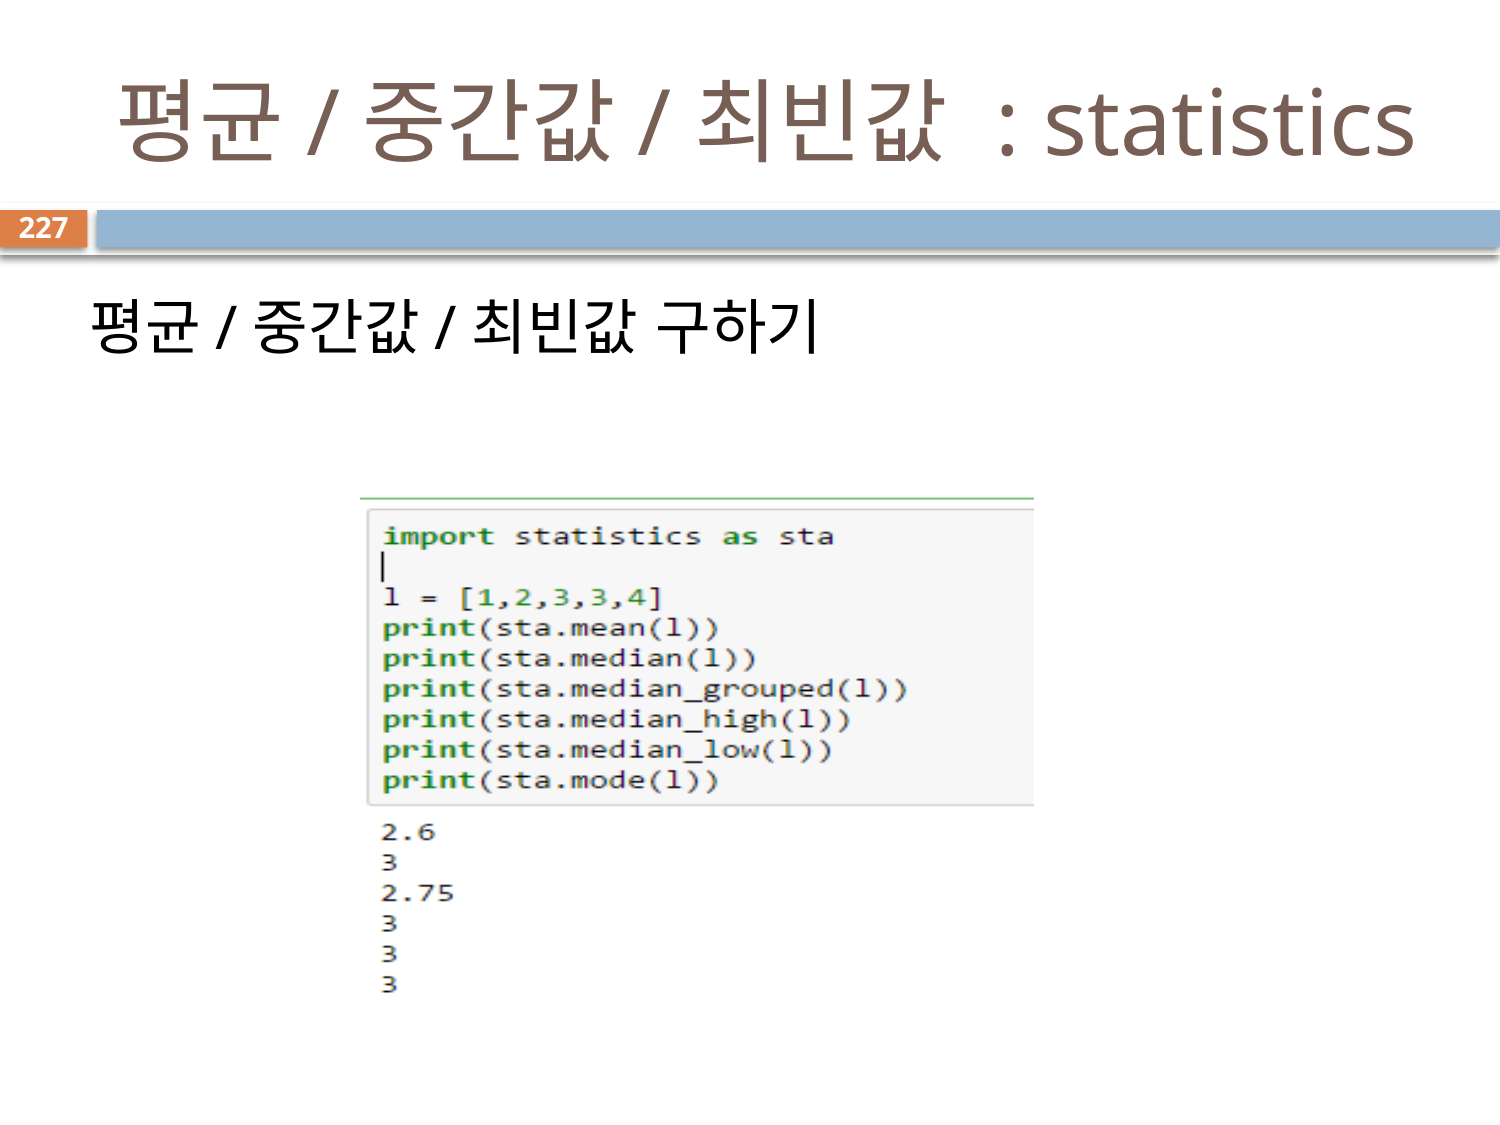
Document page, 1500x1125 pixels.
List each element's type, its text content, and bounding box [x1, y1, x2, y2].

title 평균/중간값/최빈값 : statistics [100, 37, 1438, 200]
slide_number 227 [0, 208, 88, 249]
picture [359, 491, 1034, 1000]
list 평균/중간값/최빈값 구하기 [75, 267, 1425, 386]
